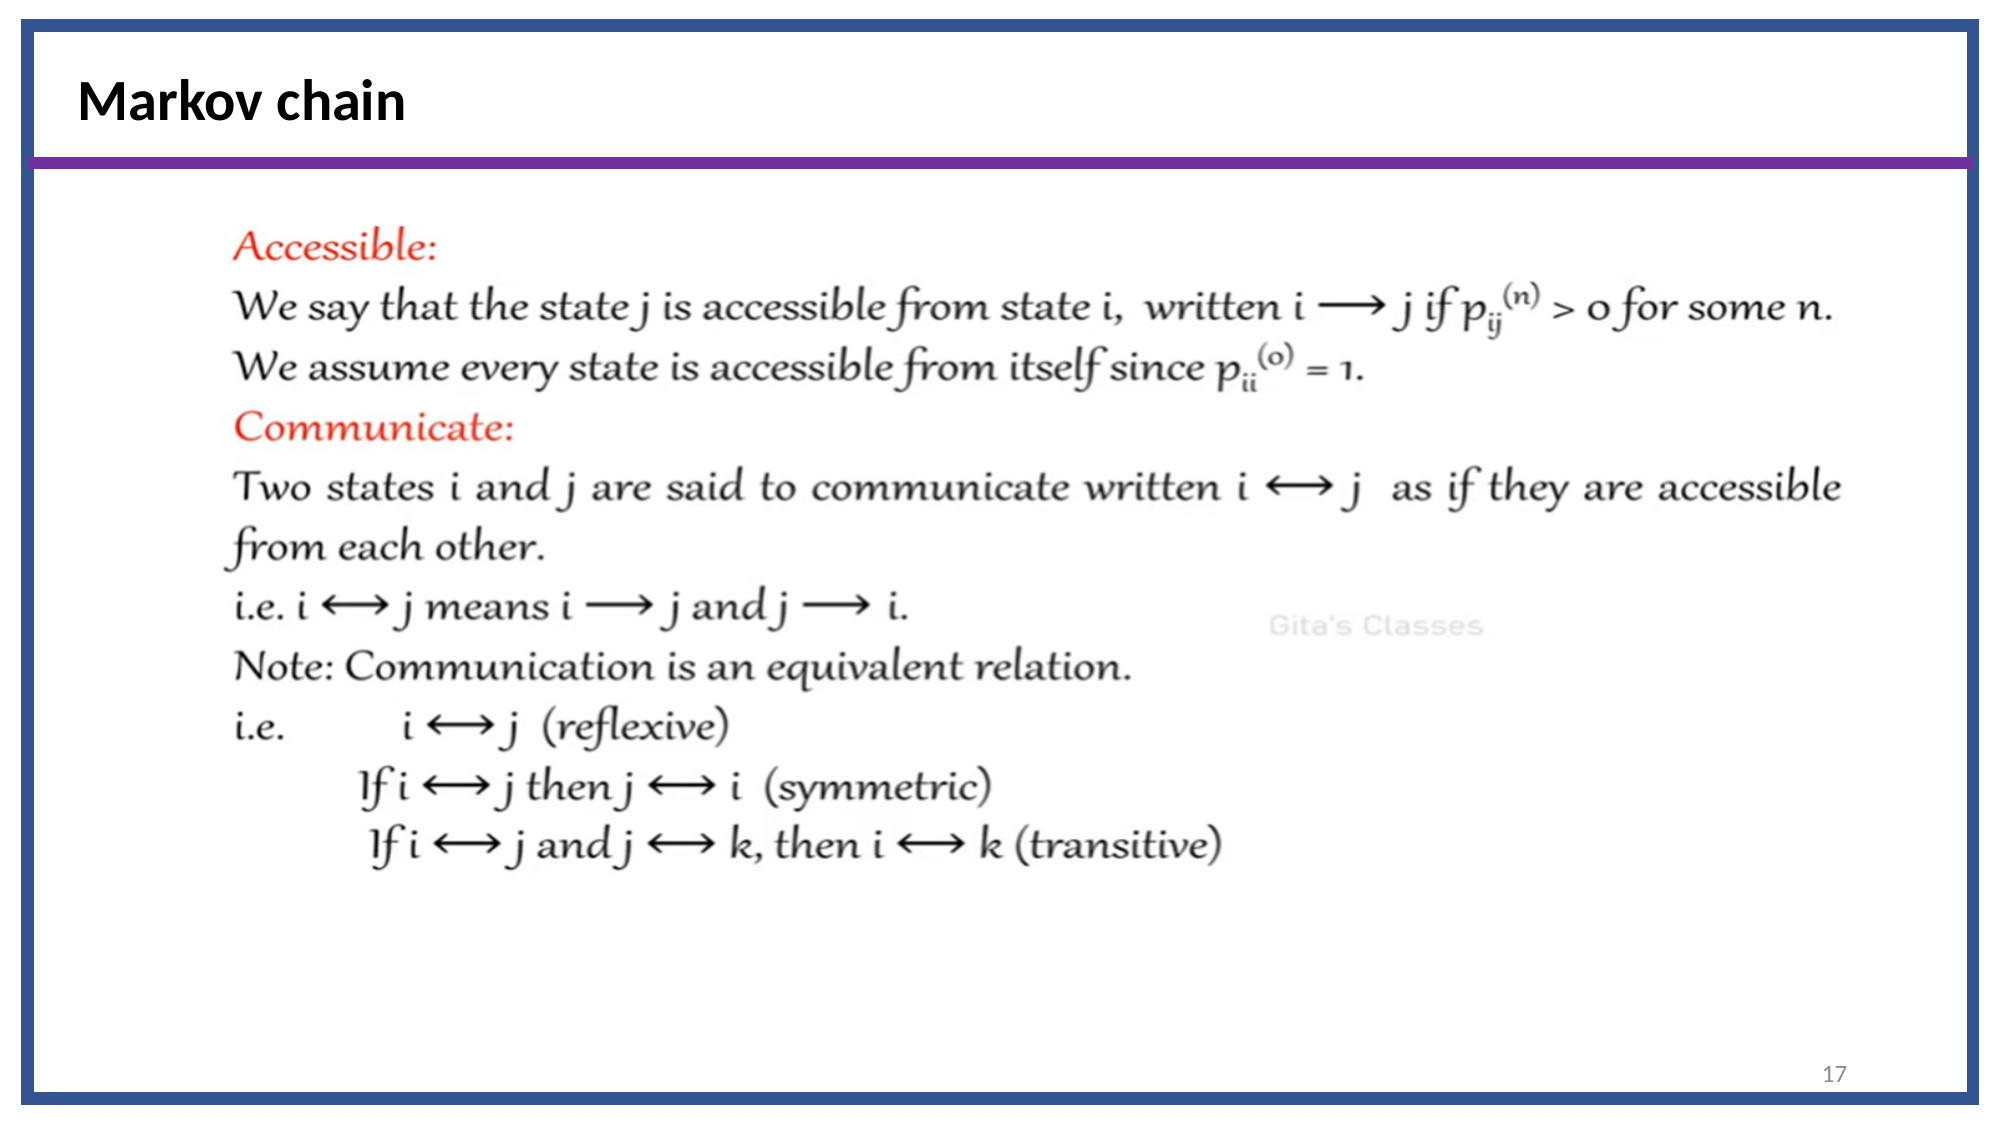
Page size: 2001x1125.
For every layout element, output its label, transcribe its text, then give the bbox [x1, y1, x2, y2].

text_box [27, 24, 1974, 1099]
slide_number 17 [1412, 1042, 1863, 1103]
text_box Markov chain [63, 54, 422, 140]
picture [219, 223, 1863, 902]
